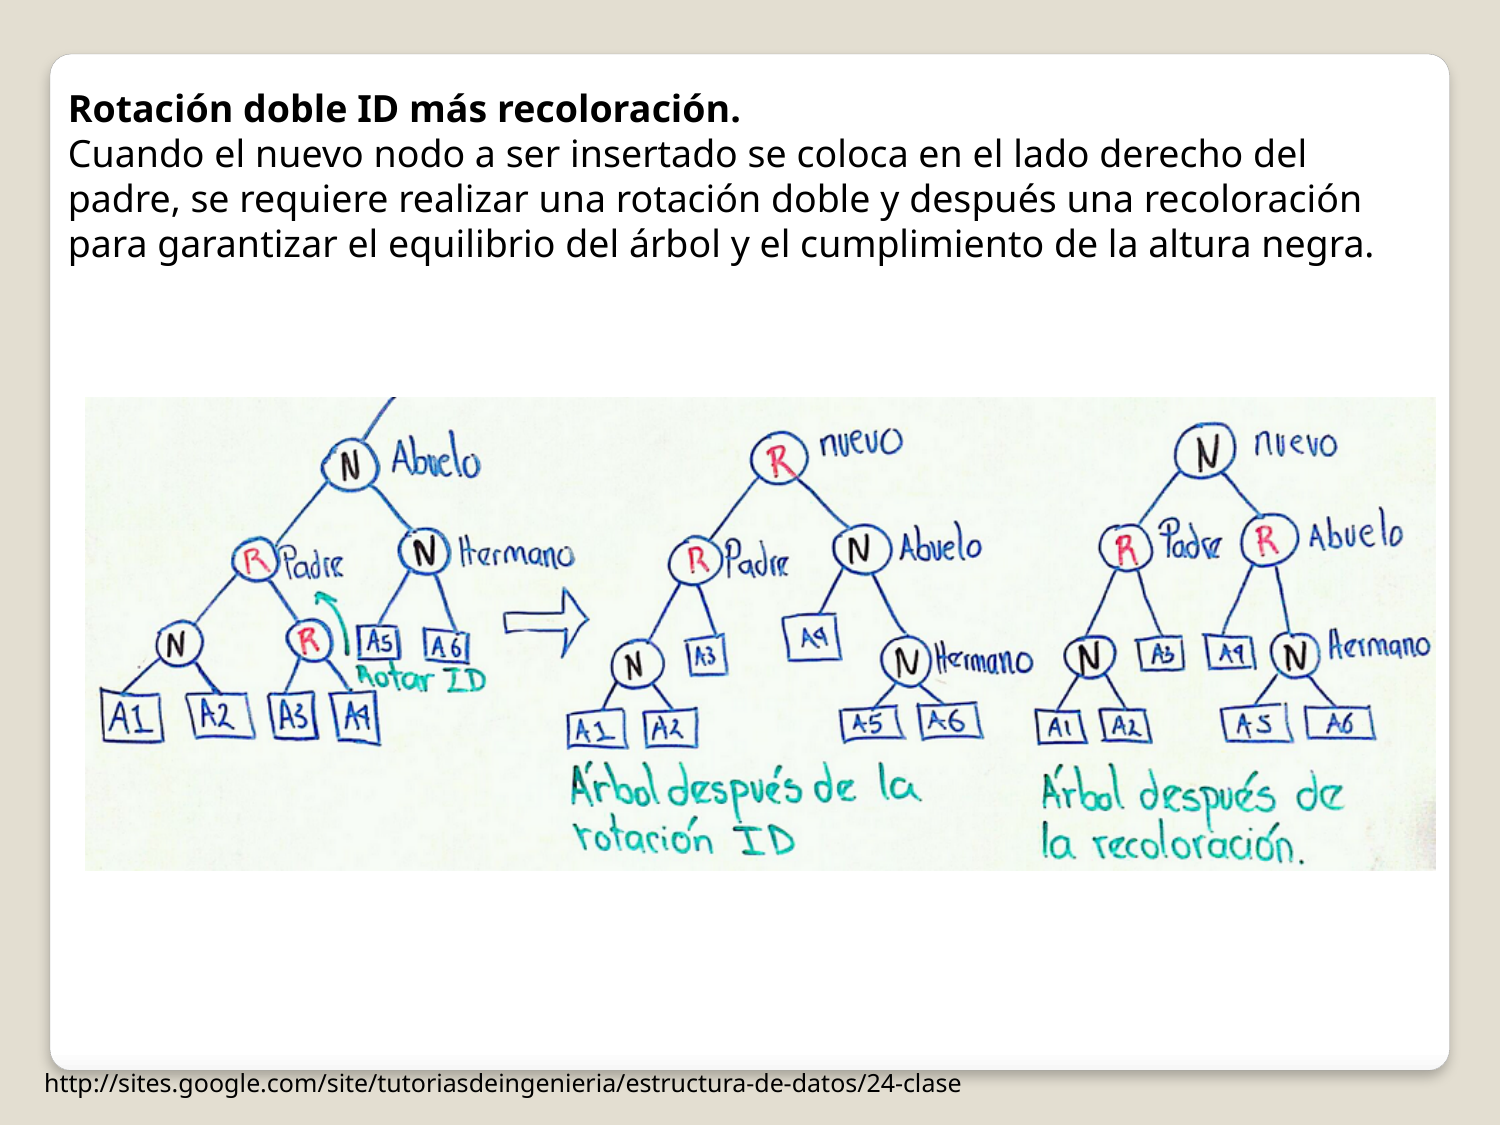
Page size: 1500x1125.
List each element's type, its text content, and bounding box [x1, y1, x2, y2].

text_box http://sites.google.com/site/tutoriasdeingenieria/estructura-de-datos/24-clase [29, 1060, 1477, 1106]
picture [85, 396, 1436, 871]
text_box Rotación doble ID más recoloración. Cuando el nuevo nodo a ser insertado se coloca en el lado derecho del padre, se requiere realizar una rotación doble y después una recoloración para garantizar el equilibrio del árbol y el cumplimiento de la altura negra. [53, 78, 1436, 273]
